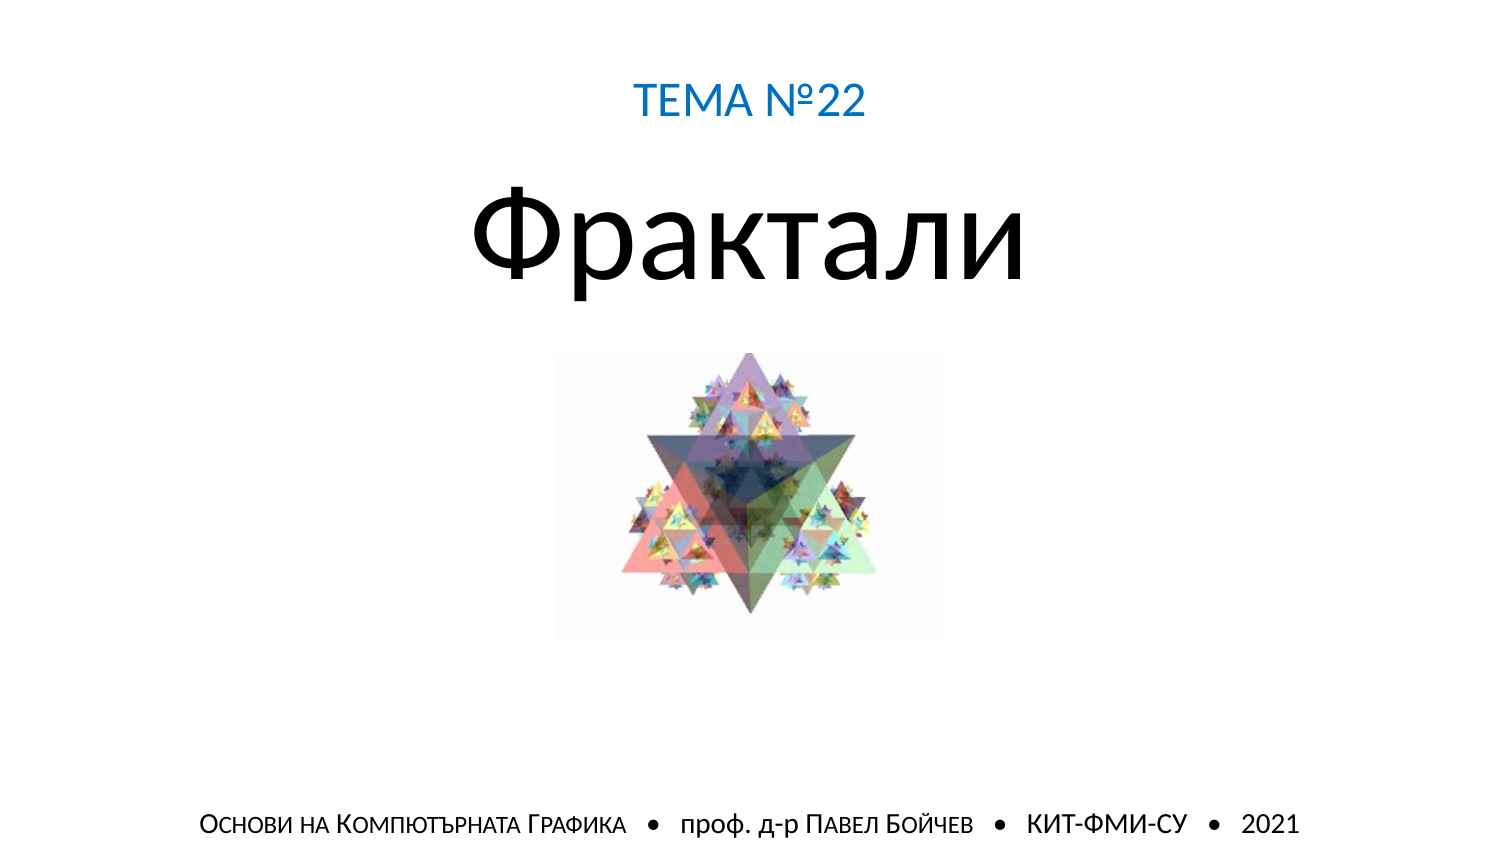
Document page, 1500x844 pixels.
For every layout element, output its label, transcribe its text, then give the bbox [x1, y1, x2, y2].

list ТЕМА №22 [0, 59, 1500, 134]
picture [556, 353, 944, 641]
list Фрактали [0, 134, 1500, 266]
